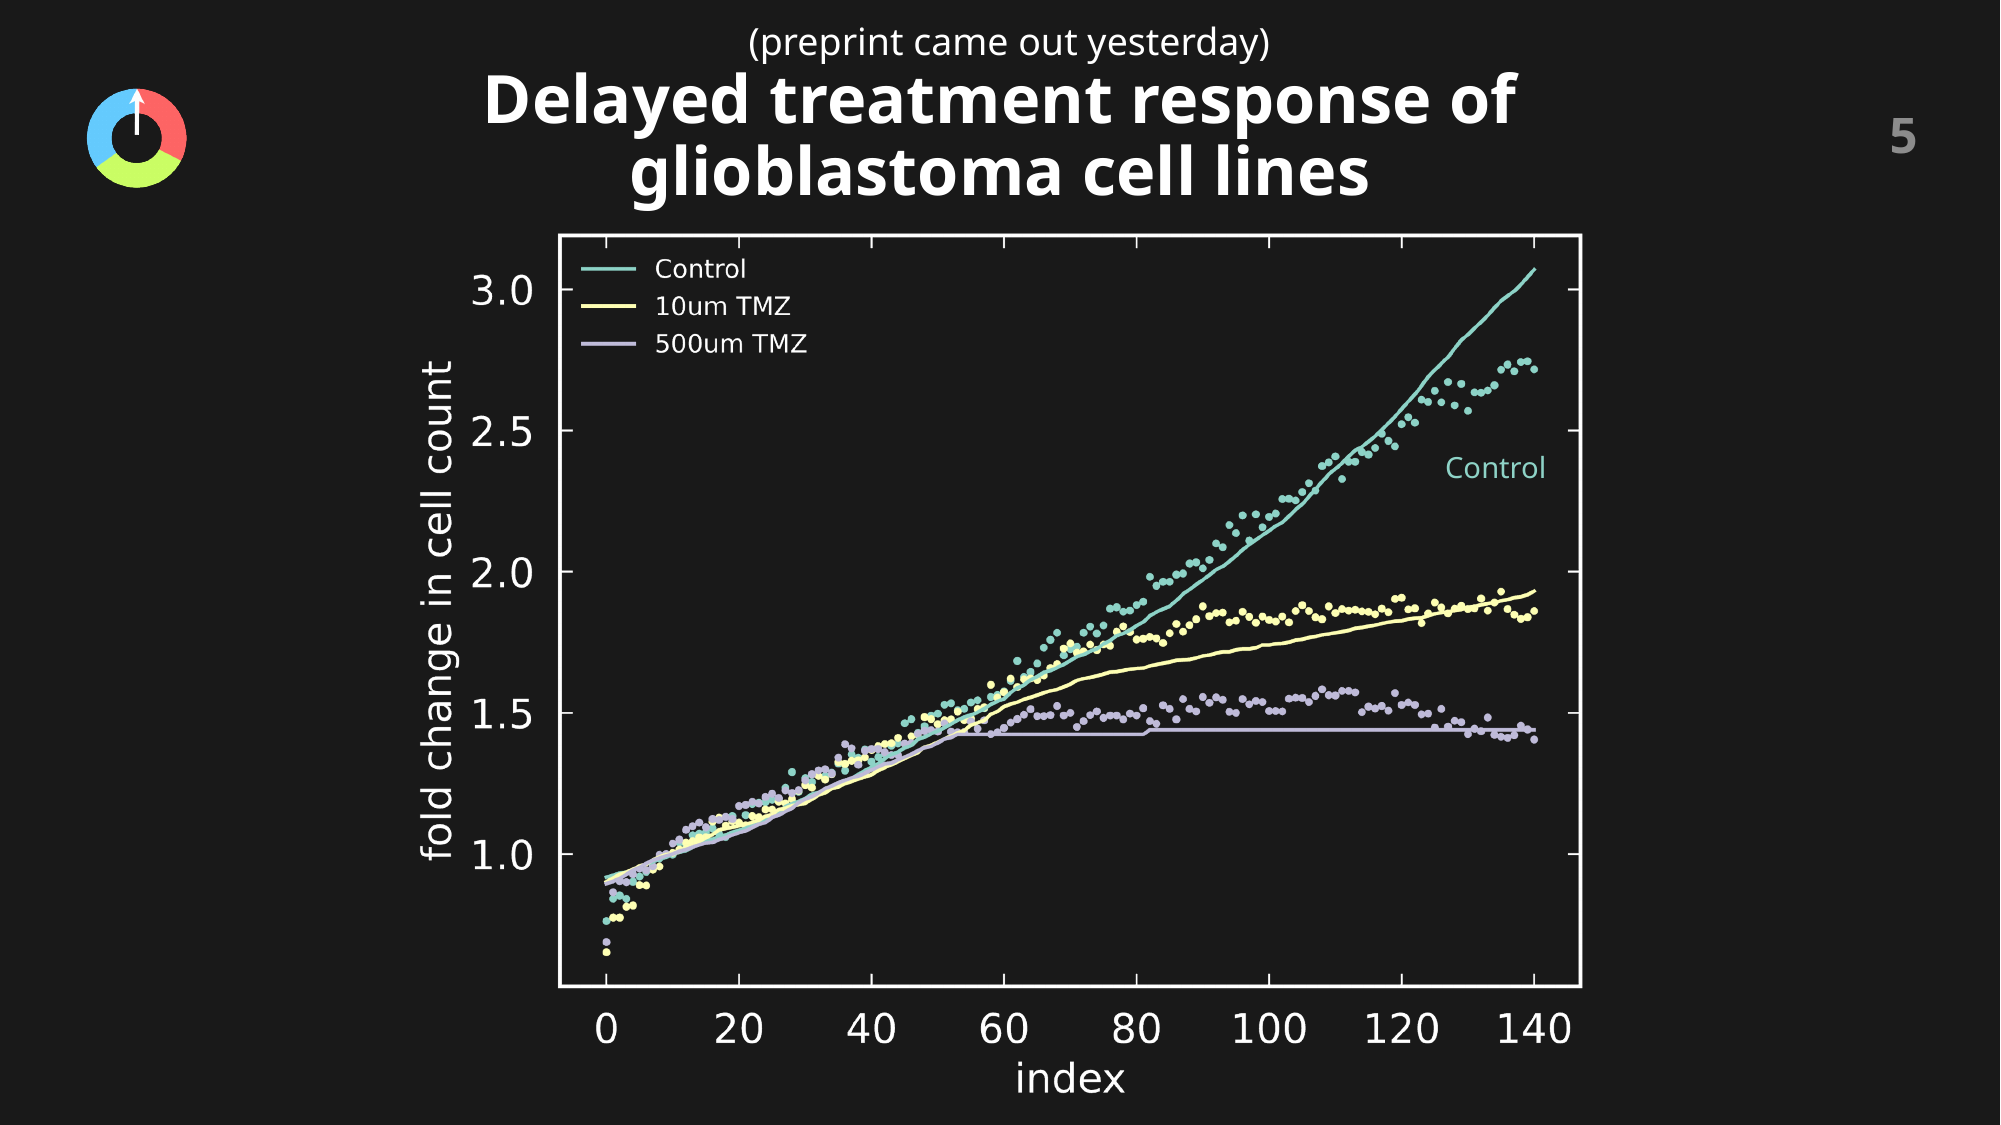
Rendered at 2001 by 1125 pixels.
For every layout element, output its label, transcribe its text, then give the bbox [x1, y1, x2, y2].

picture [410, 226, 1590, 1110]
title Delayed treatment response of glioblastoma cell lines [232, 29, 1768, 247]
picture [66, 68, 207, 208]
text_box (preprint came out yesterday) [733, 10, 1286, 71]
slide_number 5 [1829, 93, 1934, 183]
